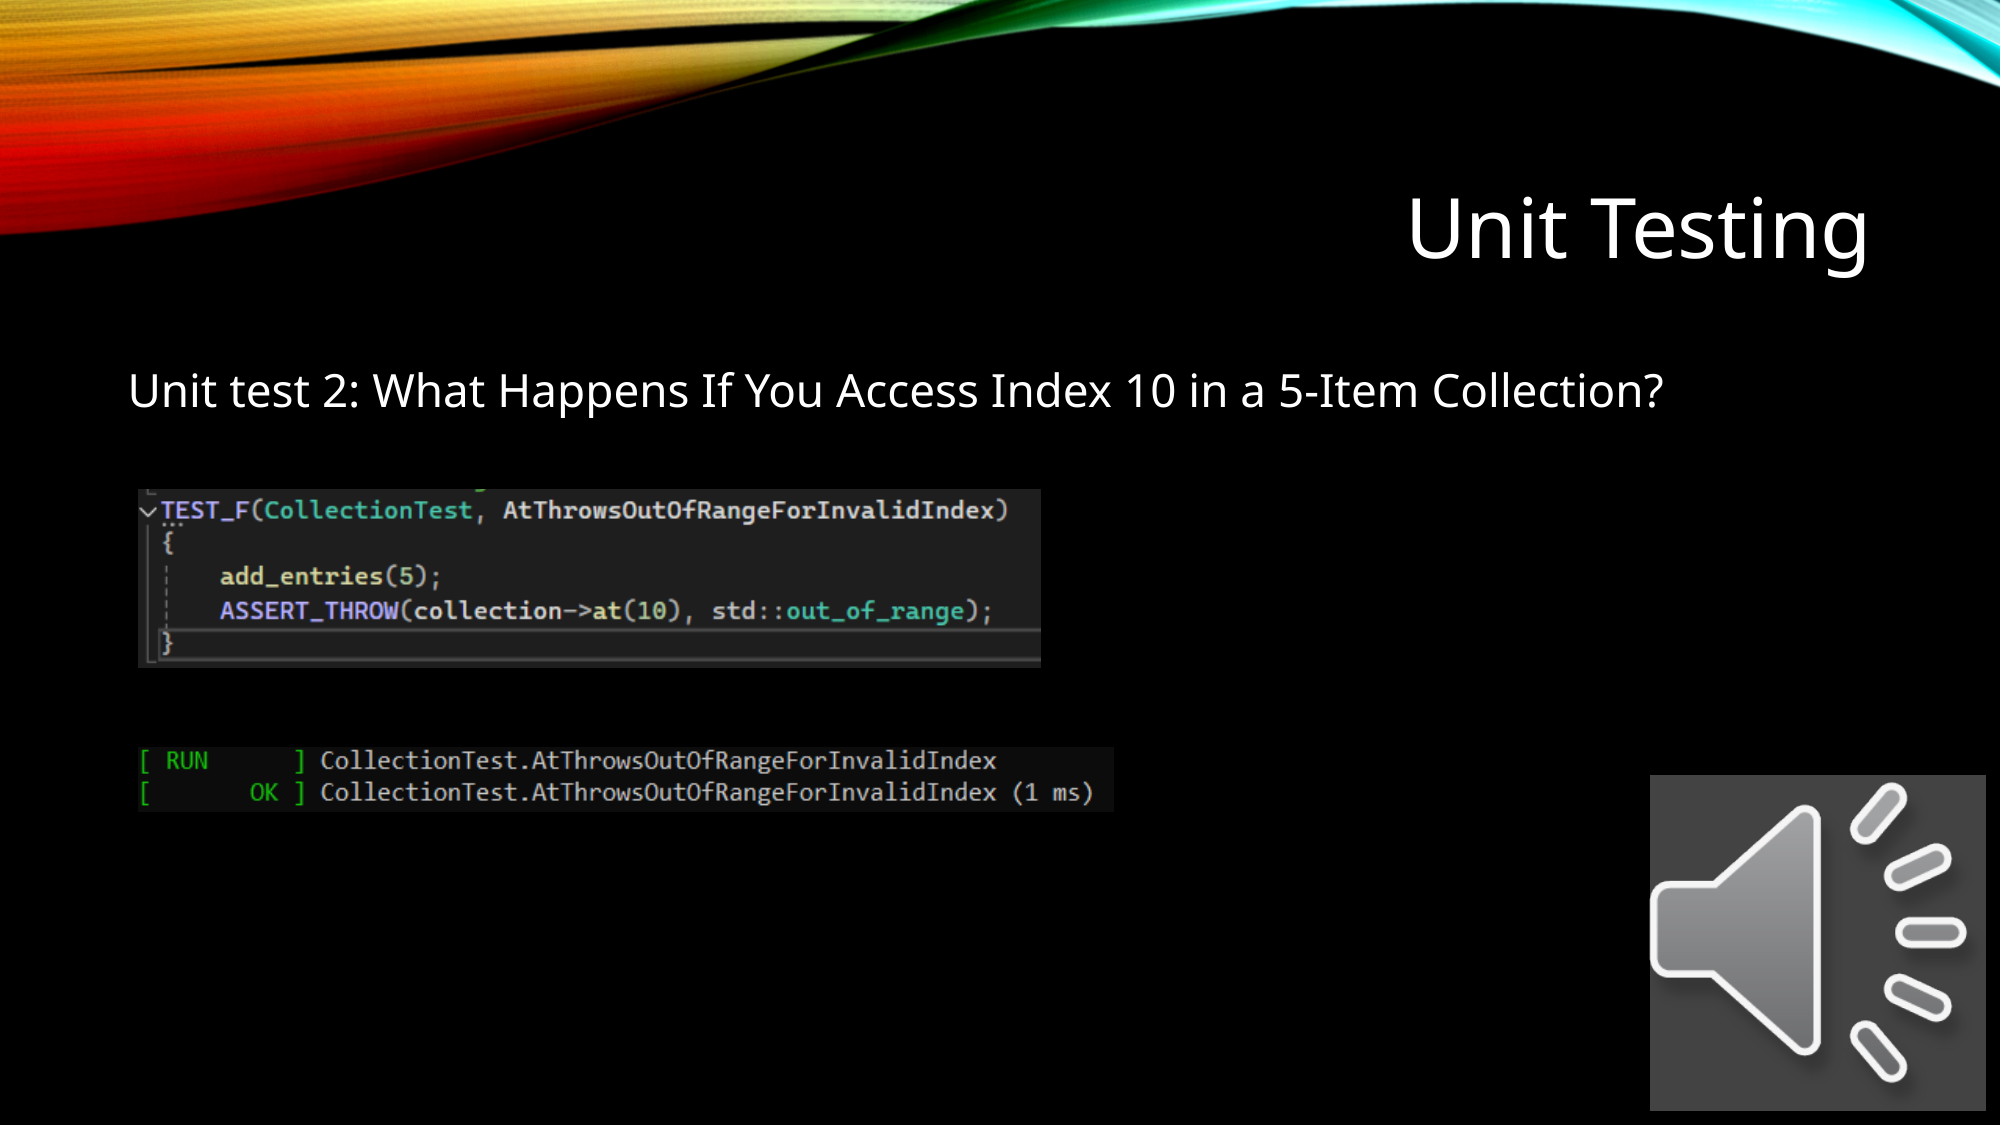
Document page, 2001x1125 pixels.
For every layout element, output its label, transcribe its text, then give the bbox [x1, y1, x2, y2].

picture [138, 489, 1041, 668]
picture [1648, 773, 1987, 1112]
title Unit Testing [474, 125, 1888, 338]
picture [0, 0, 2000, 237]
picture [138, 747, 1115, 813]
list Unit test 2: What Happens If You Access Index 10 in a 5-Item Collection? [112, 360, 1888, 1021]
